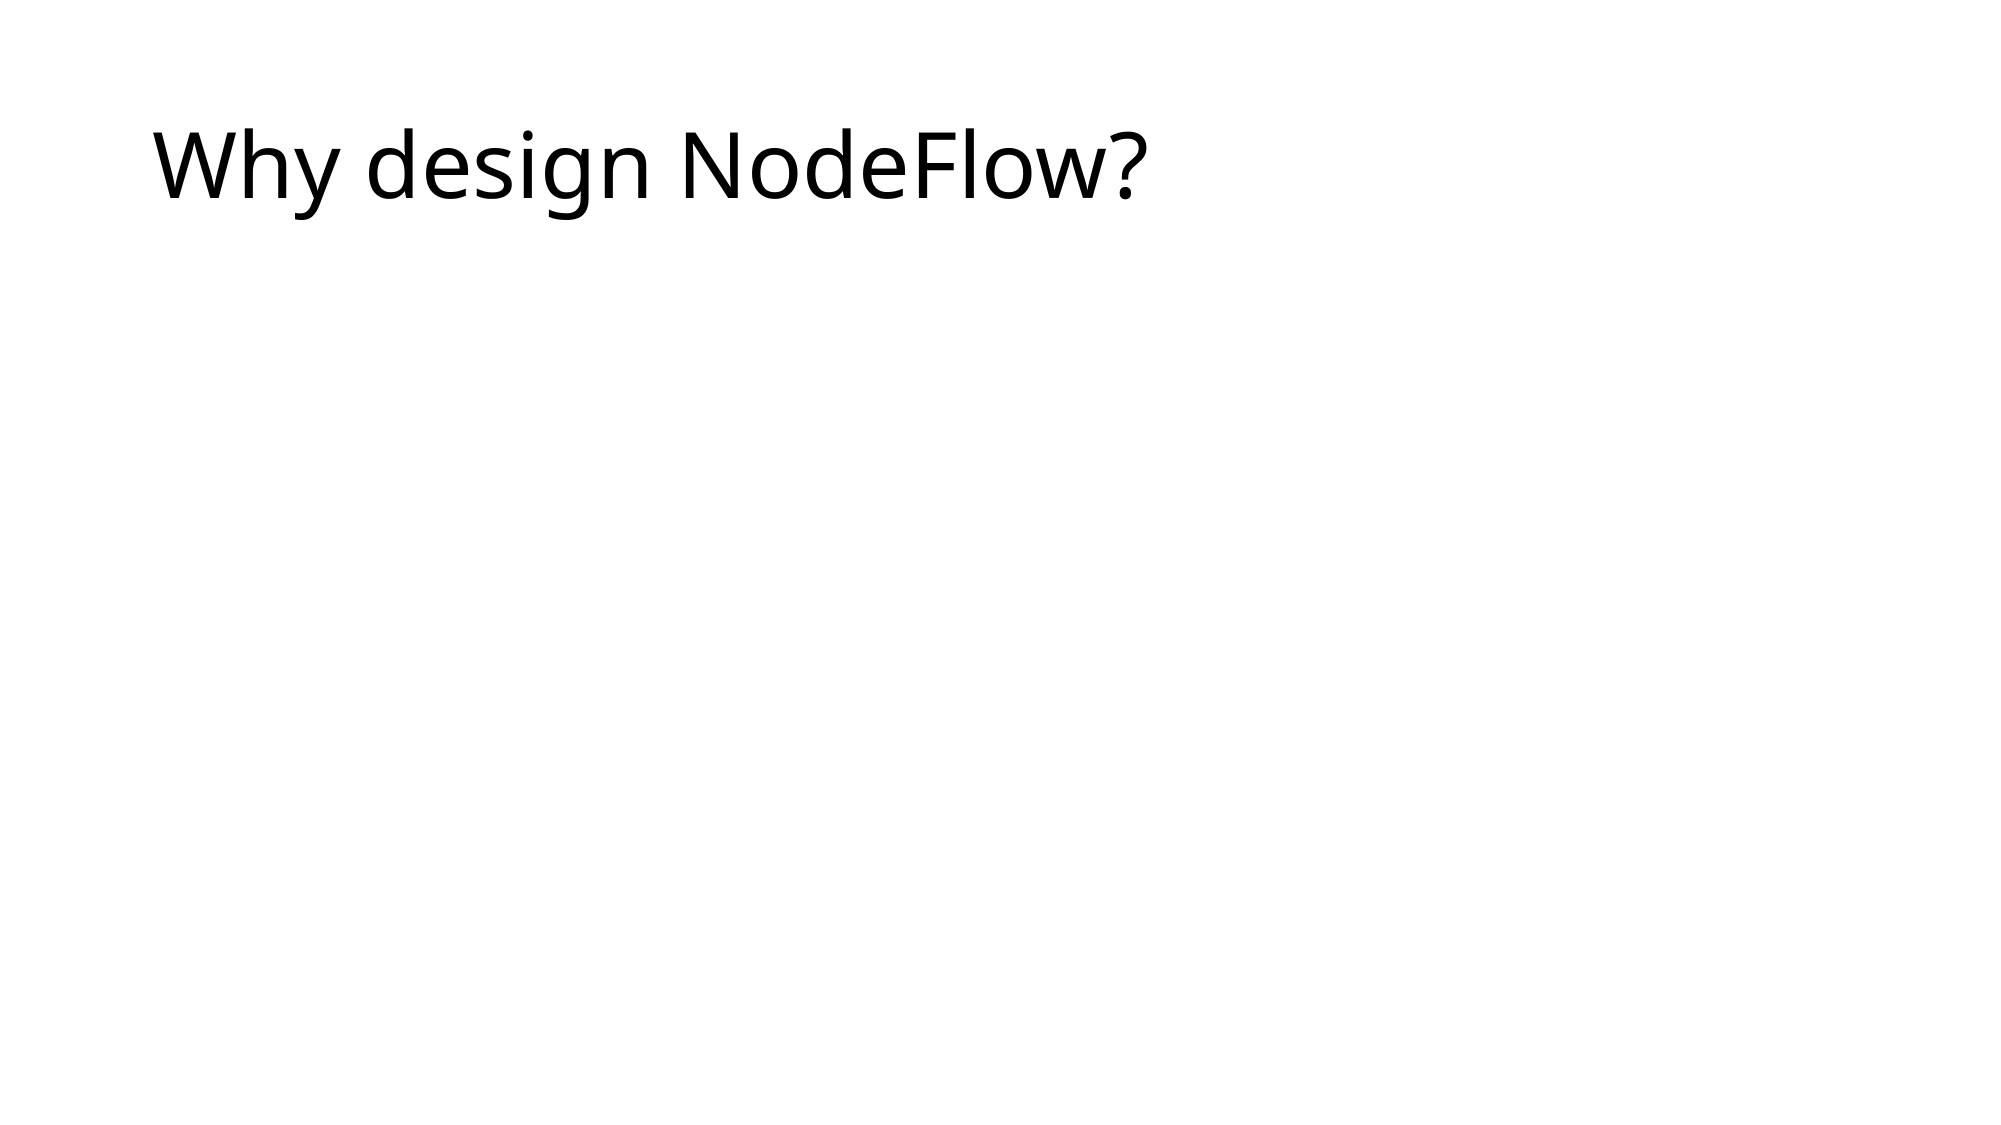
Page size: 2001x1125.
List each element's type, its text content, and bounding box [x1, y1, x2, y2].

title Why design NodeFlow? [137, 59, 1863, 278]
